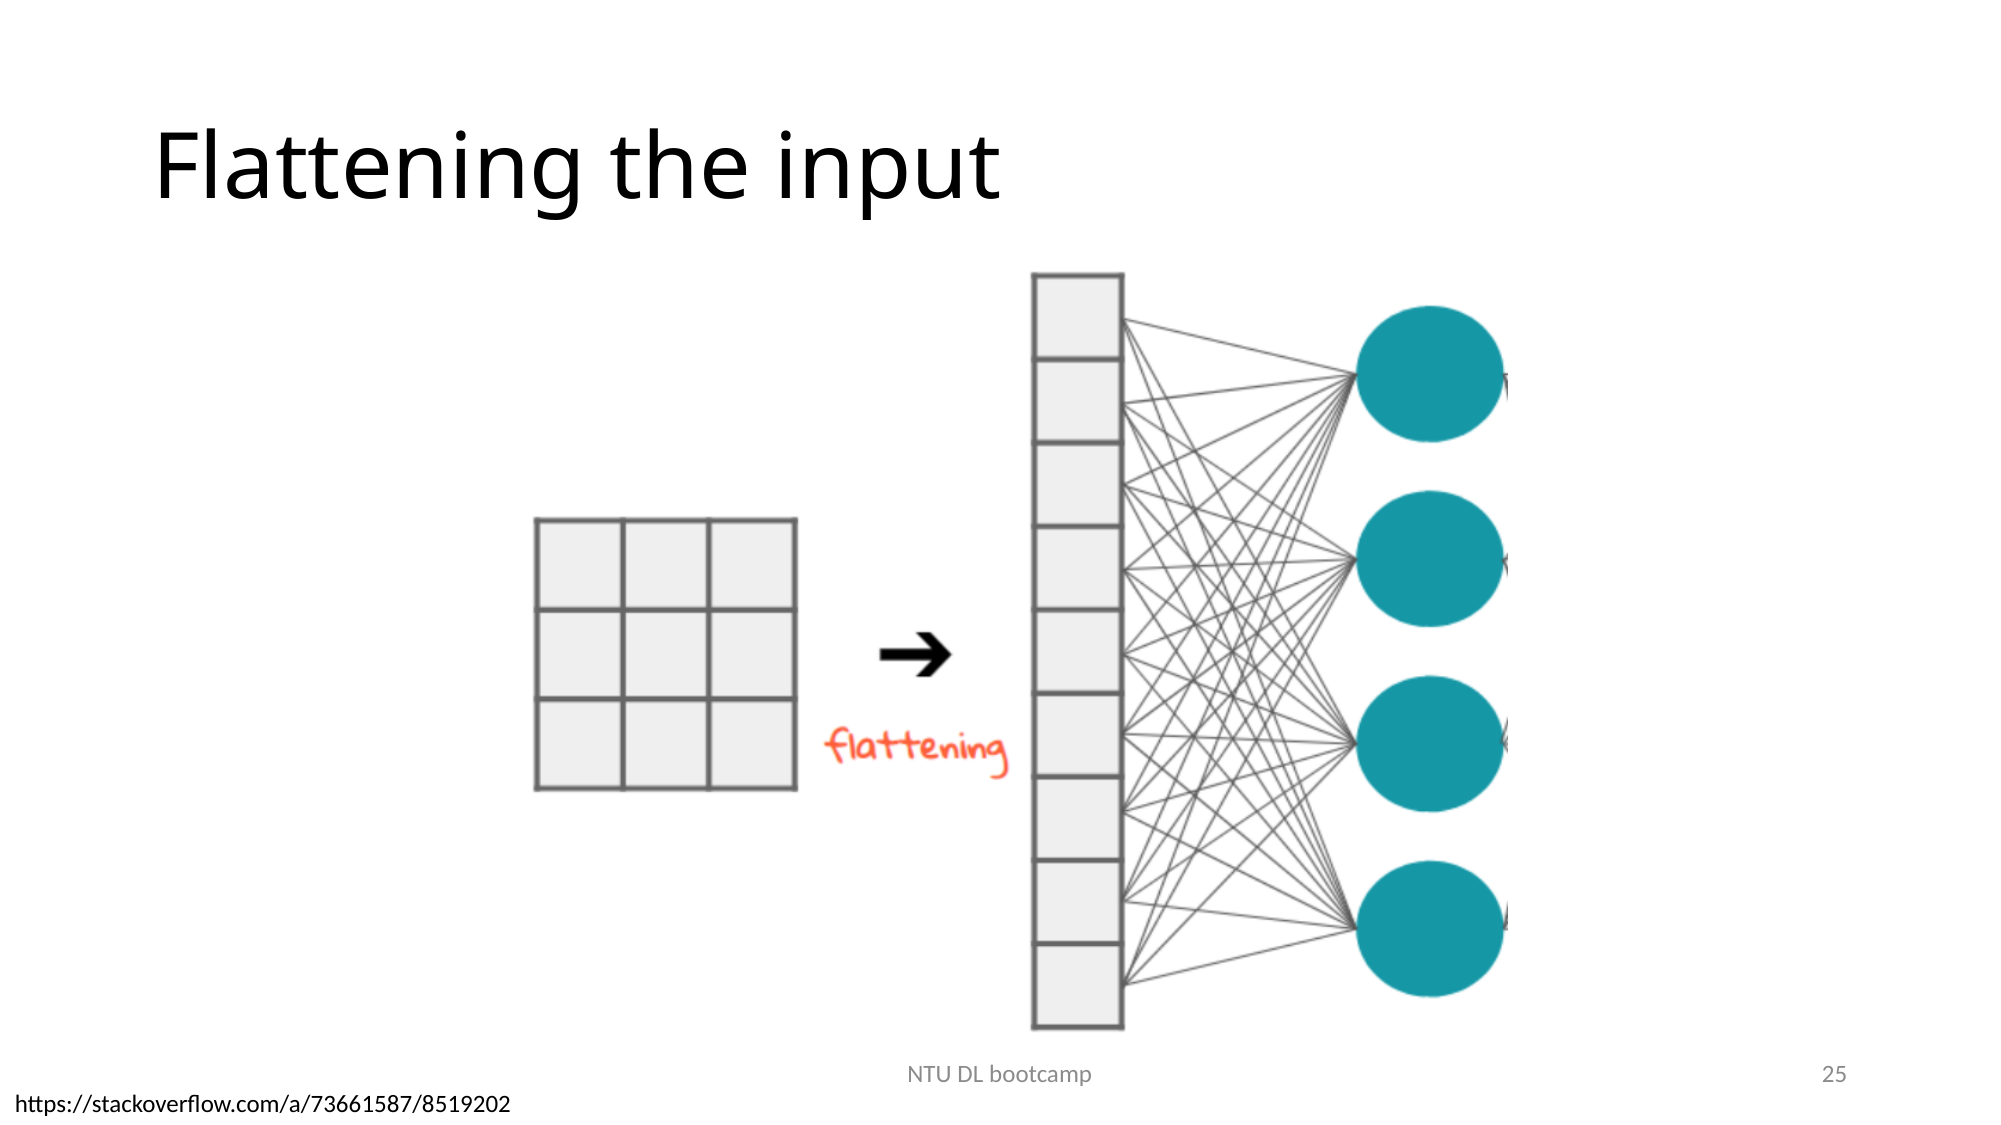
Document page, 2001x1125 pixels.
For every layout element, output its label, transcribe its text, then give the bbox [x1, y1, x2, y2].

footer NTU DL bootcamp [662, 1043, 1338, 1103]
picture [492, 233, 1508, 1043]
title Flattening the input [137, 59, 1863, 278]
text_box https://stackoverflow.com/a/73661587/8519202 [0, 1079, 1001, 1125]
slide_number 25 [1412, 1042, 1863, 1103]
